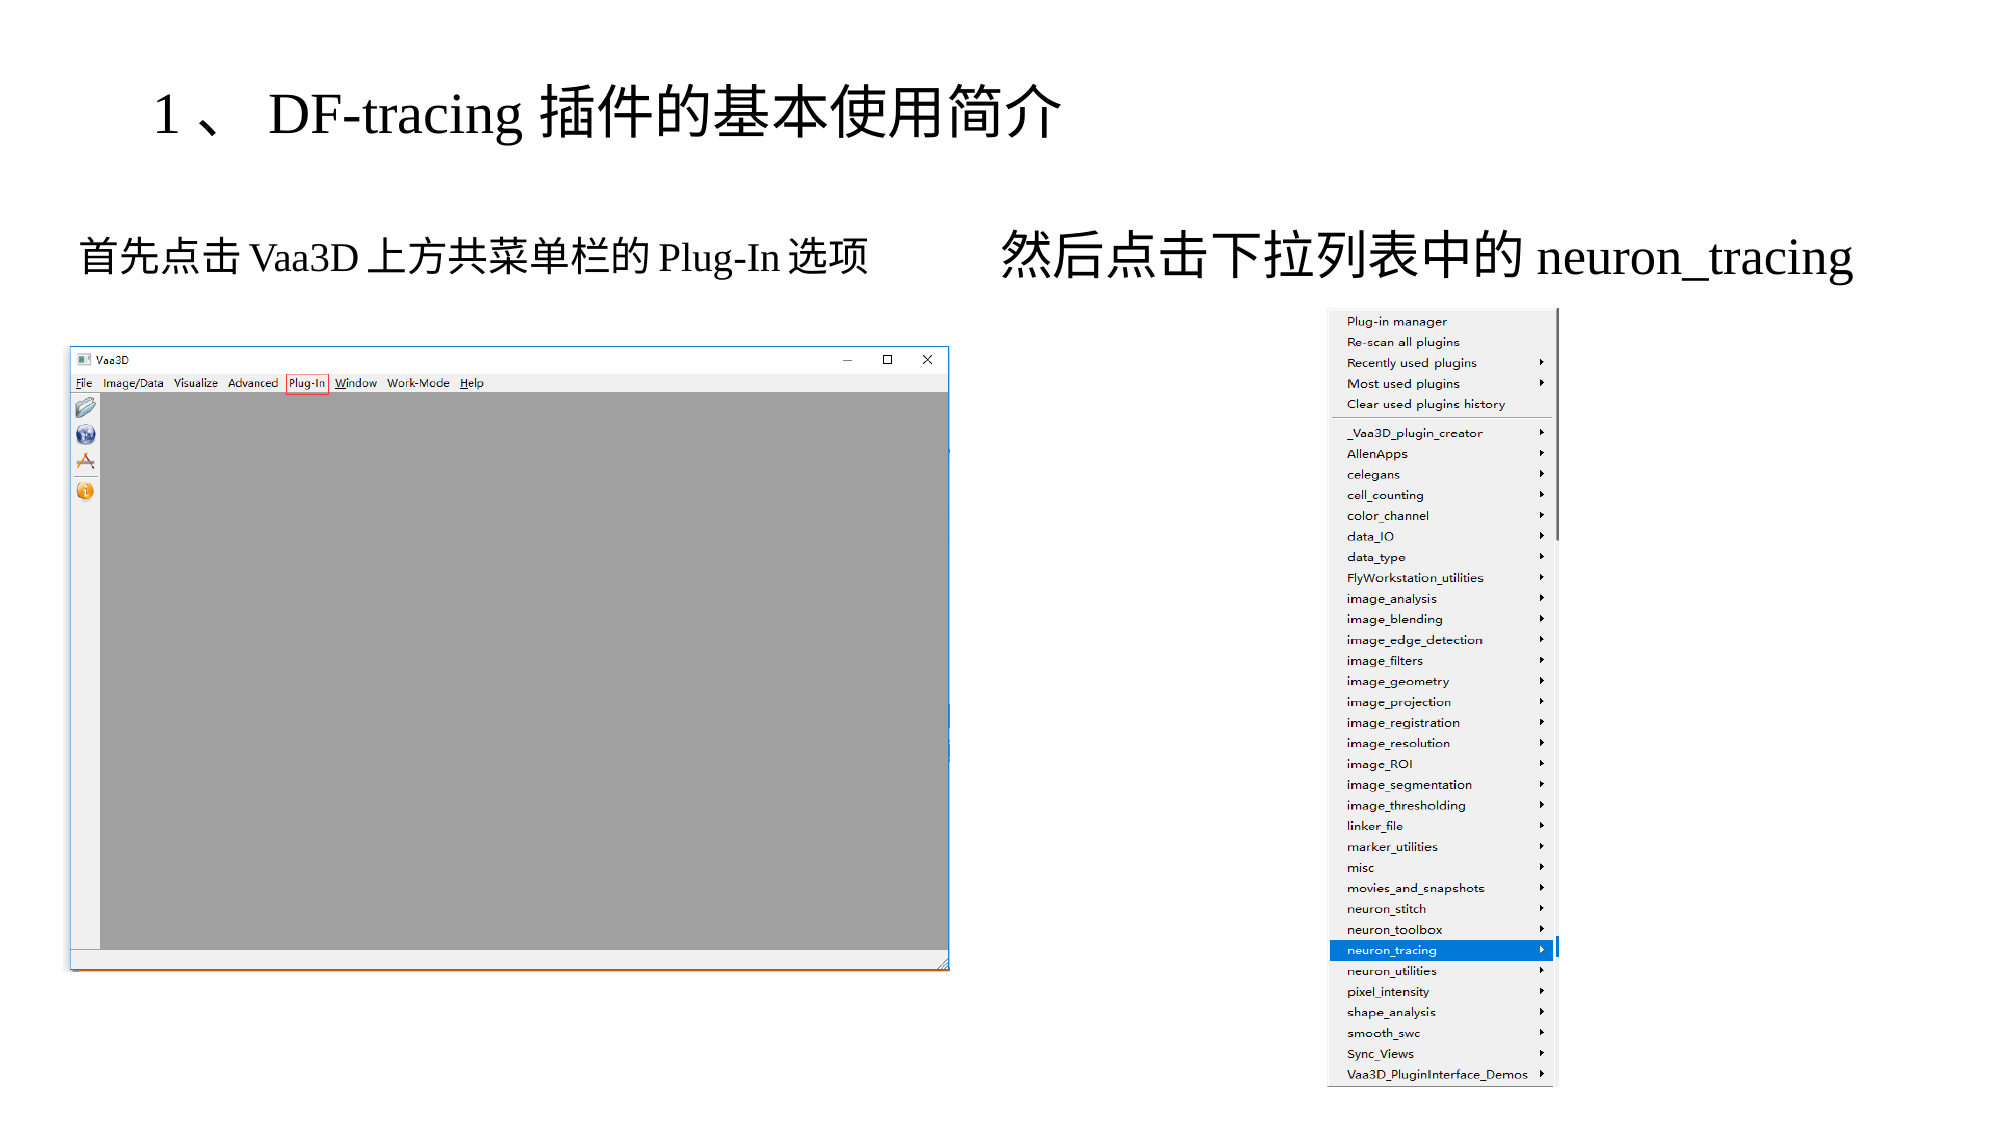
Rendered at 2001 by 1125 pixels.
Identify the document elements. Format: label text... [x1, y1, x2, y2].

list 然后点击下拉列表中的neuron_tracing [985, 219, 1876, 297]
title 1、DF-tracing插件的基本使用简介 [137, 59, 1863, 170]
list 首先点击Vaa3D上方共菜单栏的Plug-In选项 [63, 219, 950, 297]
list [1327, 308, 1559, 1087]
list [63, 346, 950, 972]
